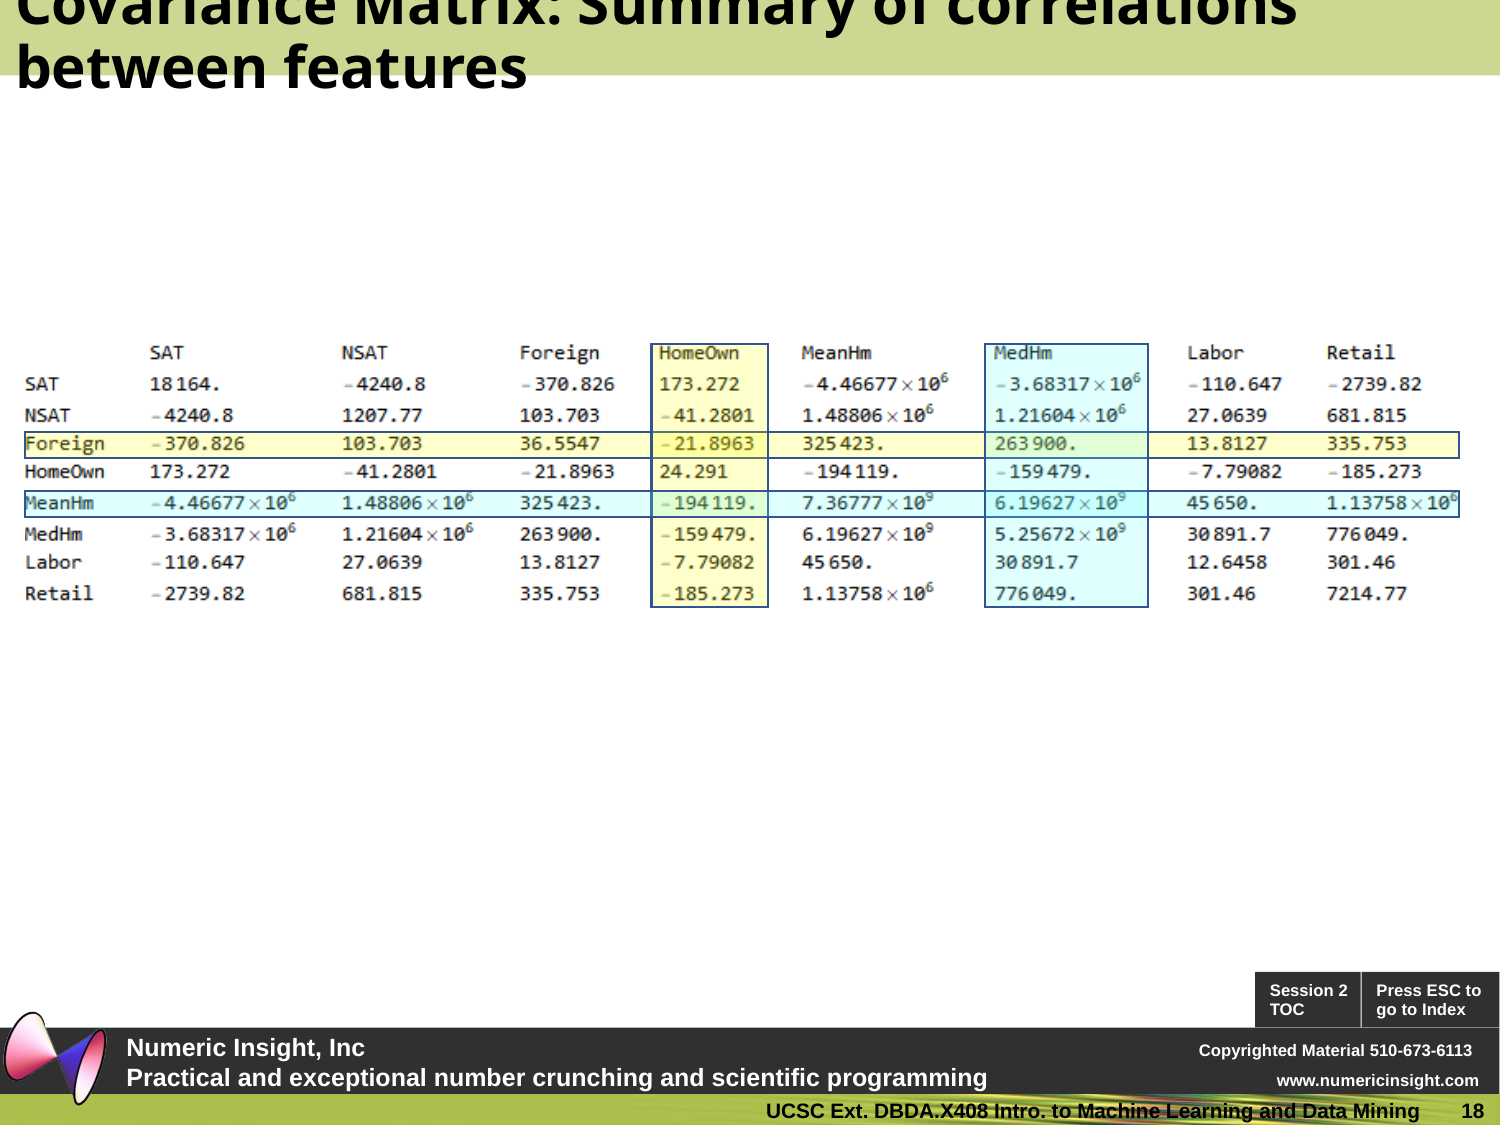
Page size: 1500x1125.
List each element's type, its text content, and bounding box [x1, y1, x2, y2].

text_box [25, 344, 1460, 607]
picture [0, 1007, 1500, 1125]
title Covariance Matrix: Summary of correlations between features [0, 0, 1500, 76]
